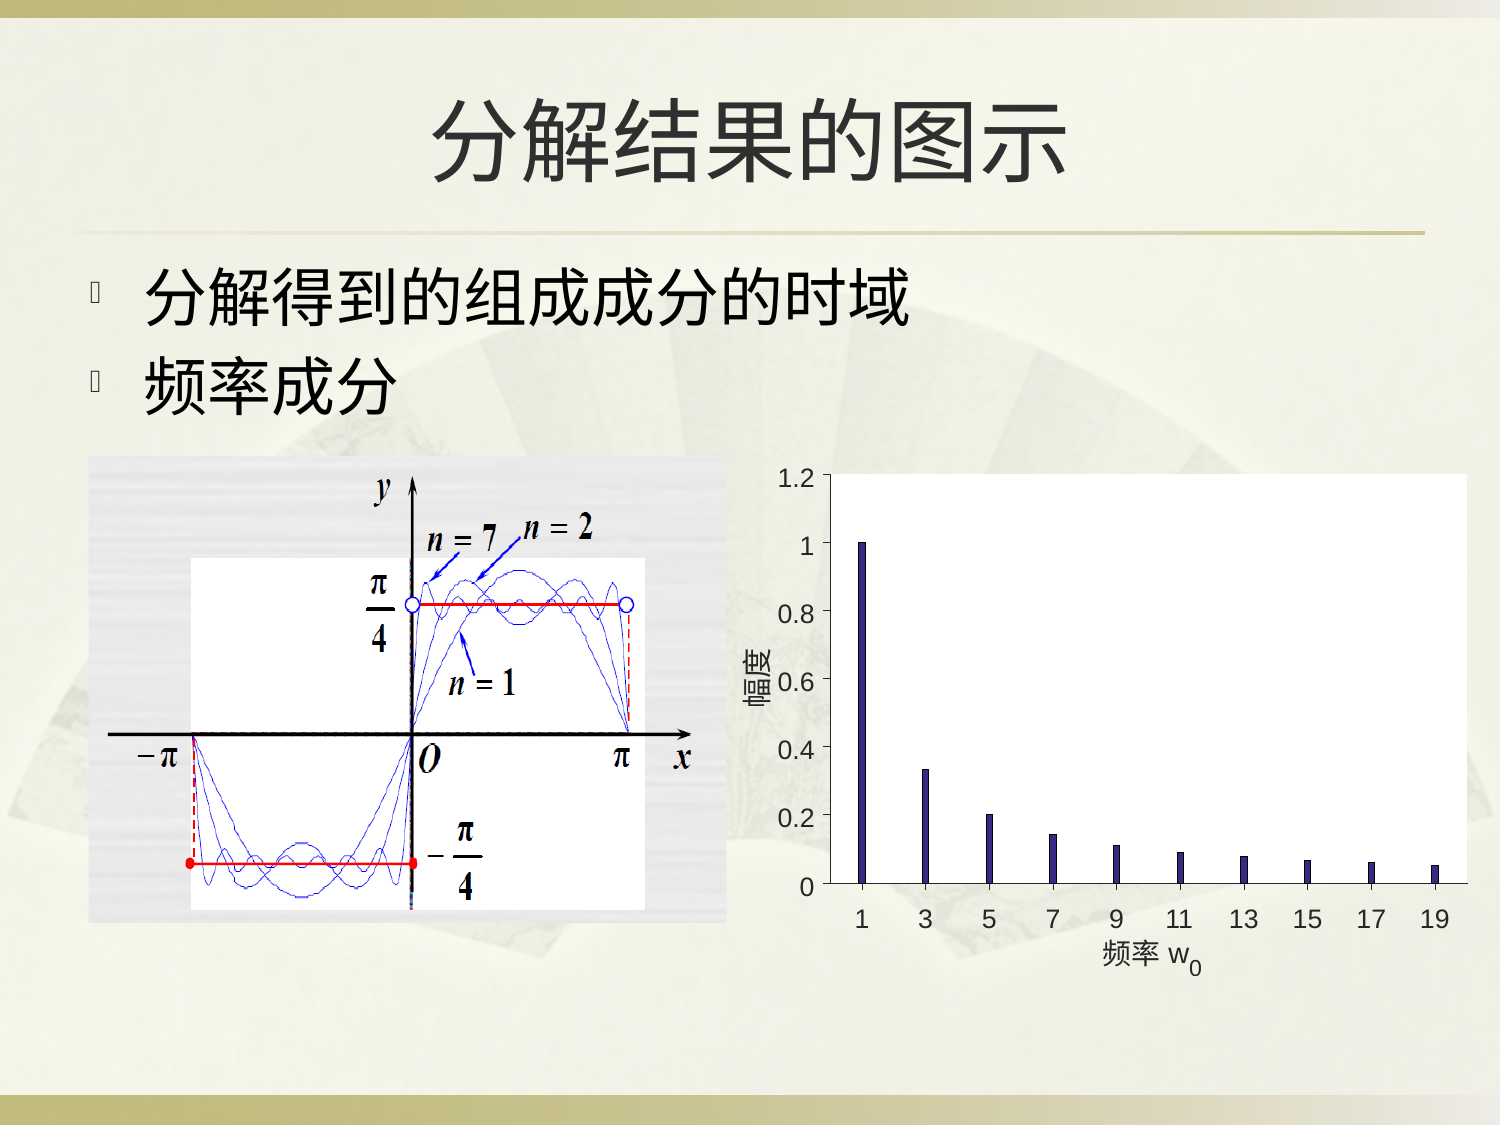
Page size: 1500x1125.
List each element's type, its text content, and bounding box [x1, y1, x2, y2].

list 分解得到的组成成分的时域 频率成分 [75, 249, 1425, 432]
picture [737, 430, 1473, 977]
picture [87, 455, 727, 924]
title 分解结果的图示 [75, 45, 1425, 233]
